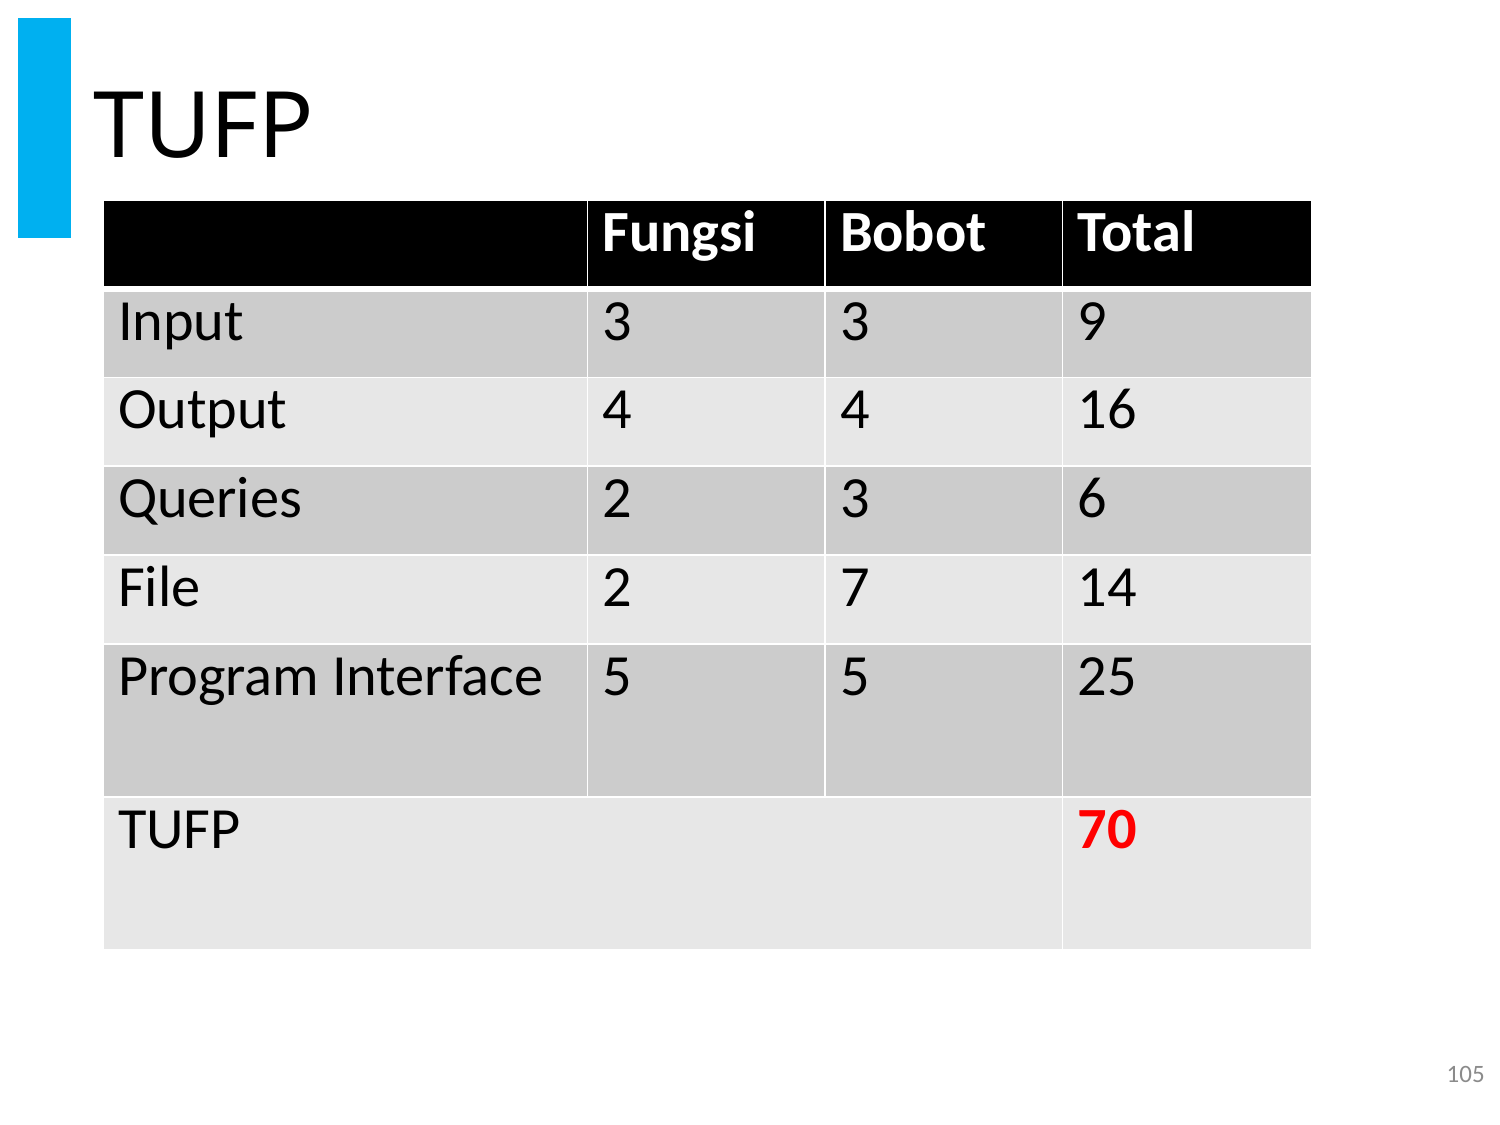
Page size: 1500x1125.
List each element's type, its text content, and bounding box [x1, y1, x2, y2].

table_cell 2 [588, 556, 824, 643]
table_cell Program Interface [104, 645, 587, 796]
table_cell 14 [1063, 556, 1311, 643]
table_header [104, 201, 587, 286]
slide_number 105 [1162, 1042, 1500, 1103]
table_cell 4 [588, 378, 824, 465]
table_cell 2 [588, 467, 824, 554]
table_cell 3 [826, 467, 1062, 554]
table_cell 5 [588, 645, 824, 796]
table_cell 4 [826, 378, 1062, 465]
table_cell 7 [826, 556, 1062, 643]
table_cell 6 [1063, 467, 1311, 554]
table_header Fungsi [588, 201, 824, 286]
table_header Bobot [826, 201, 1062, 286]
table_cell 16 [1063, 378, 1311, 465]
table_cell File [104, 556, 587, 643]
table_cell 70 [1063, 798, 1311, 949]
table_cell 25 [1063, 645, 1311, 796]
table_cell 3 [588, 292, 824, 377]
table_cell 9 [1063, 292, 1311, 377]
table_cell TUFP [104, 798, 1062, 949]
table_cell Input [104, 292, 587, 377]
table_header Total [1063, 201, 1311, 286]
title TUFP [78, 19, 1443, 237]
table_cell Queries [104, 467, 587, 554]
table_cell 5 [826, 645, 1062, 796]
table_cell Output [104, 378, 587, 465]
table_cell 3 [826, 292, 1062, 377]
